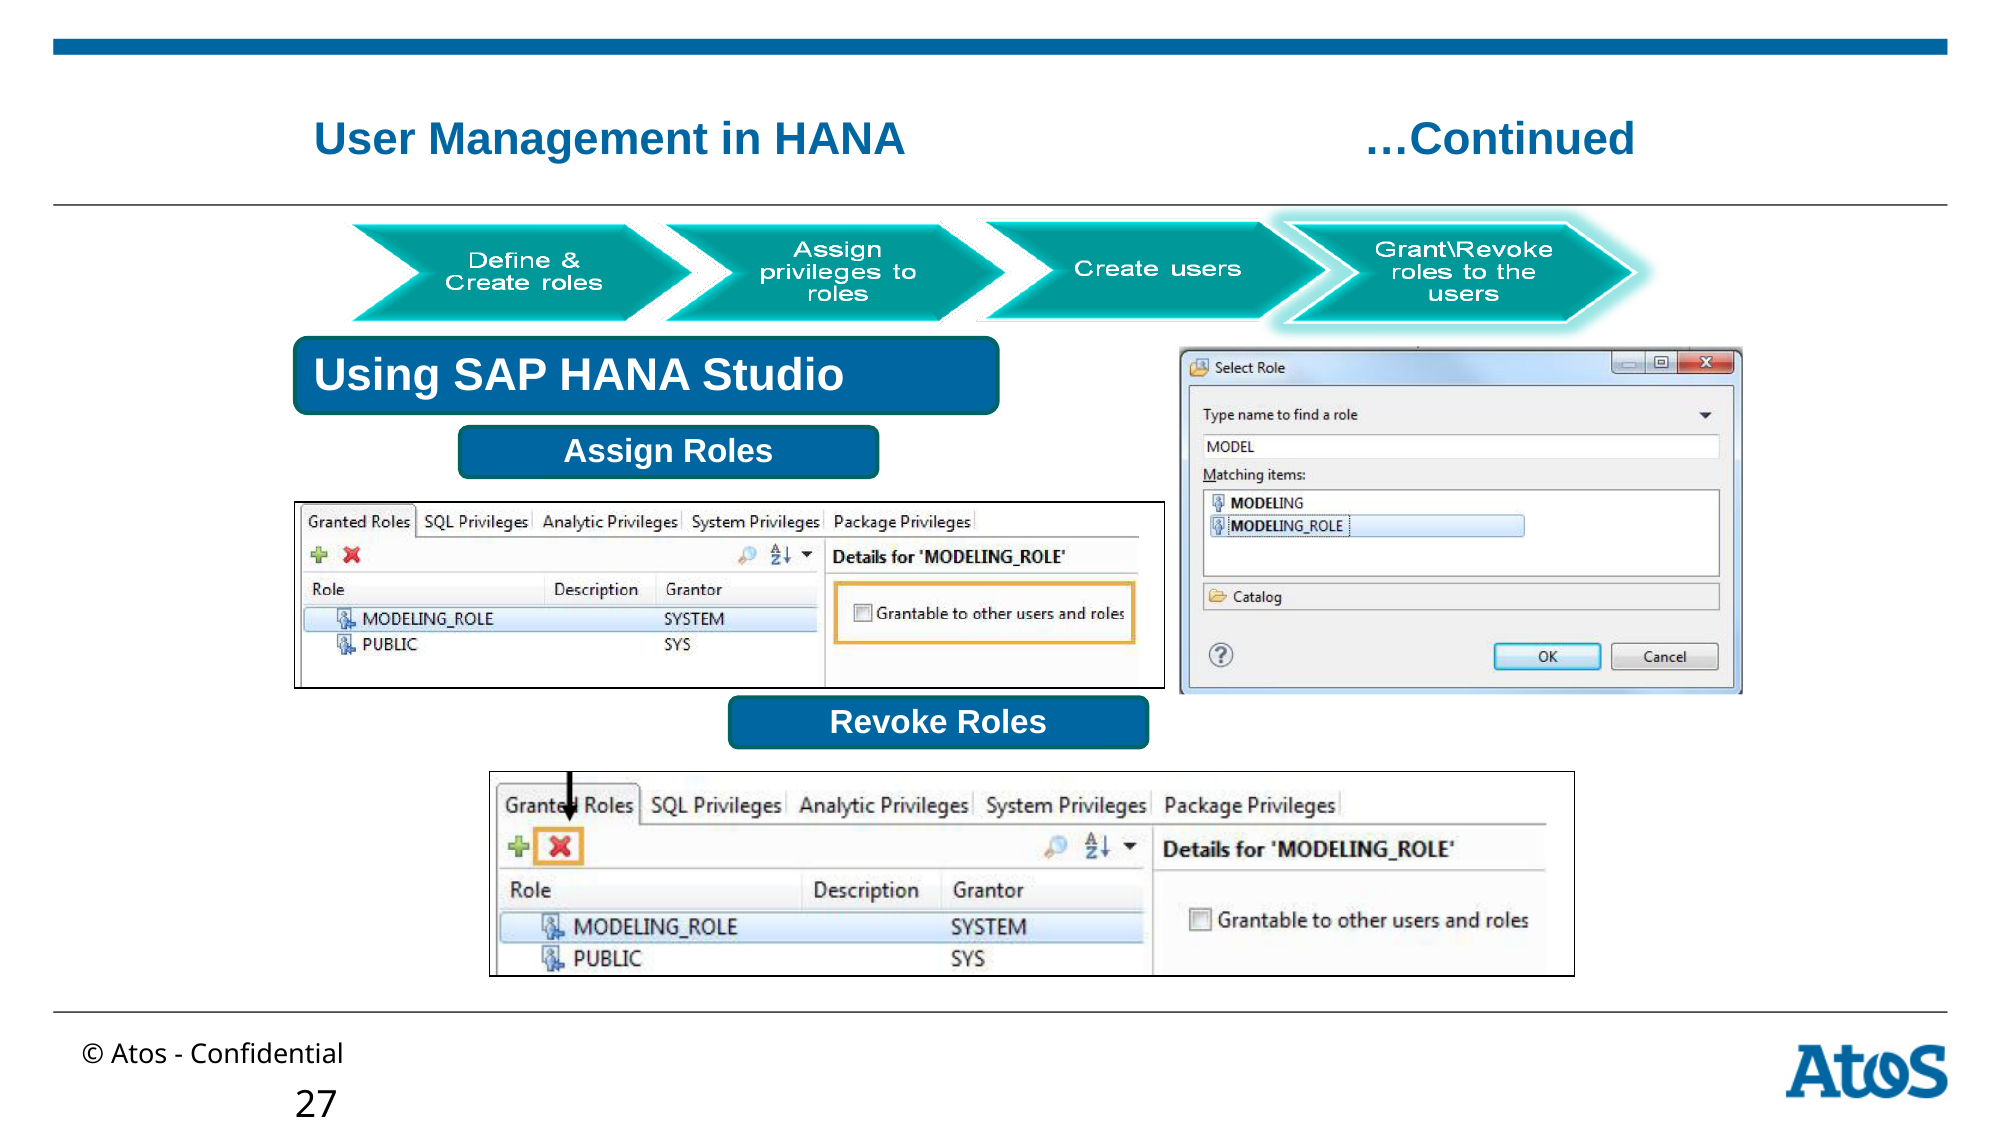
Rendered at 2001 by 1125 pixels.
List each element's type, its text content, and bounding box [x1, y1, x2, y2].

slide_number 27 [279, 1072, 505, 1125]
picture [0, 0, 2001, 1125]
text_box User Management in HANA …Continued [295, 97, 1657, 174]
text_box Revoke Roles [729, 697, 1148, 748]
text_box Using SAP HANA Studio [294, 337, 998, 413]
text_box Assign Roles [459, 427, 878, 478]
